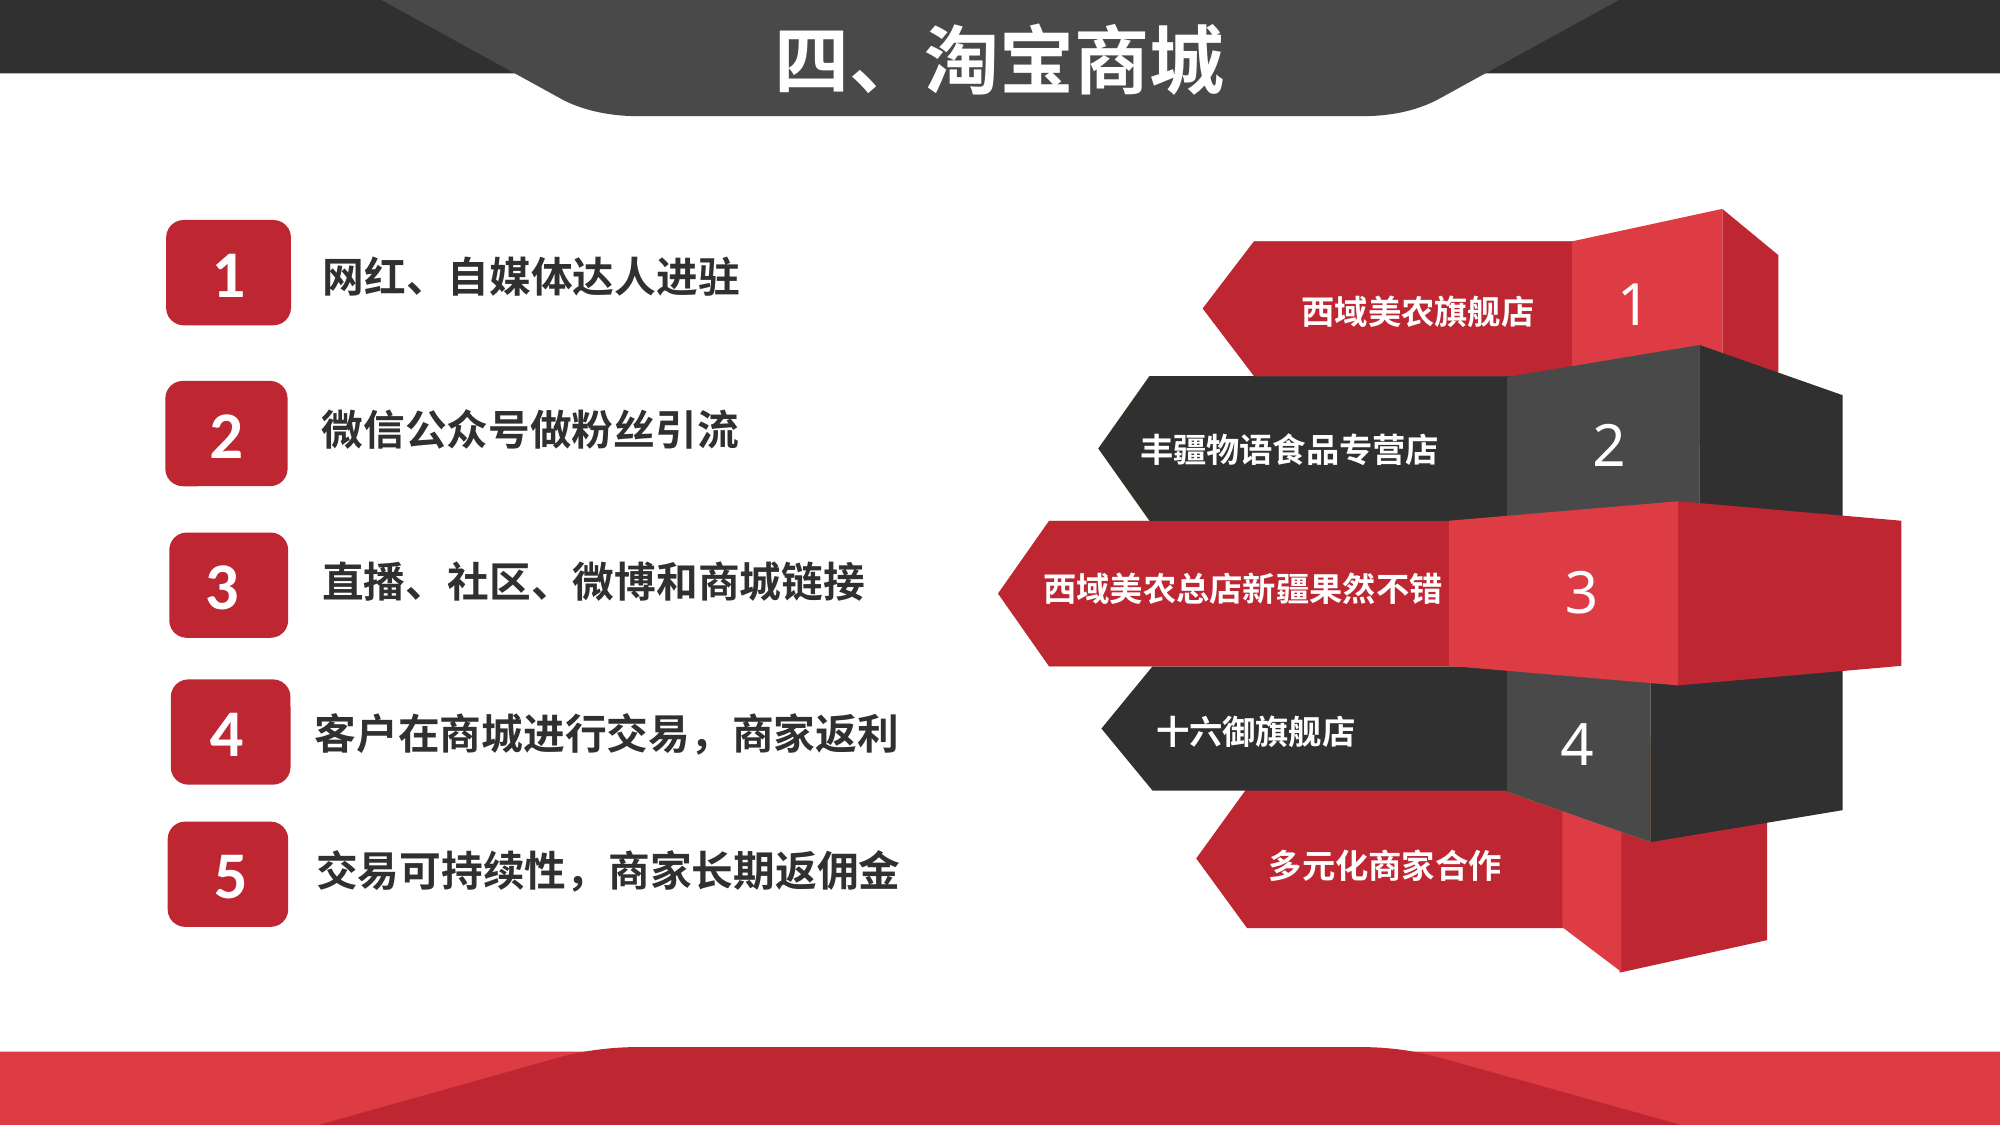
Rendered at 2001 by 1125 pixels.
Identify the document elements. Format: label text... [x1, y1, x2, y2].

text_box 交易可持续性，商家长期返佣金 [301, 837, 984, 903]
text_box [0, 0, 514, 74]
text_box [997, 208, 1902, 979]
text_box 四、淘宝商城 [759, 5, 1240, 111]
text_box [381, 0, 1619, 117]
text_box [165, 380, 819, 487]
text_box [165, 219, 830, 360]
text_box [1487, 0, 2000, 74]
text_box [0, 1046, 2000, 1125]
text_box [167, 821, 289, 928]
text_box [168, 532, 929, 639]
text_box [170, 679, 983, 785]
